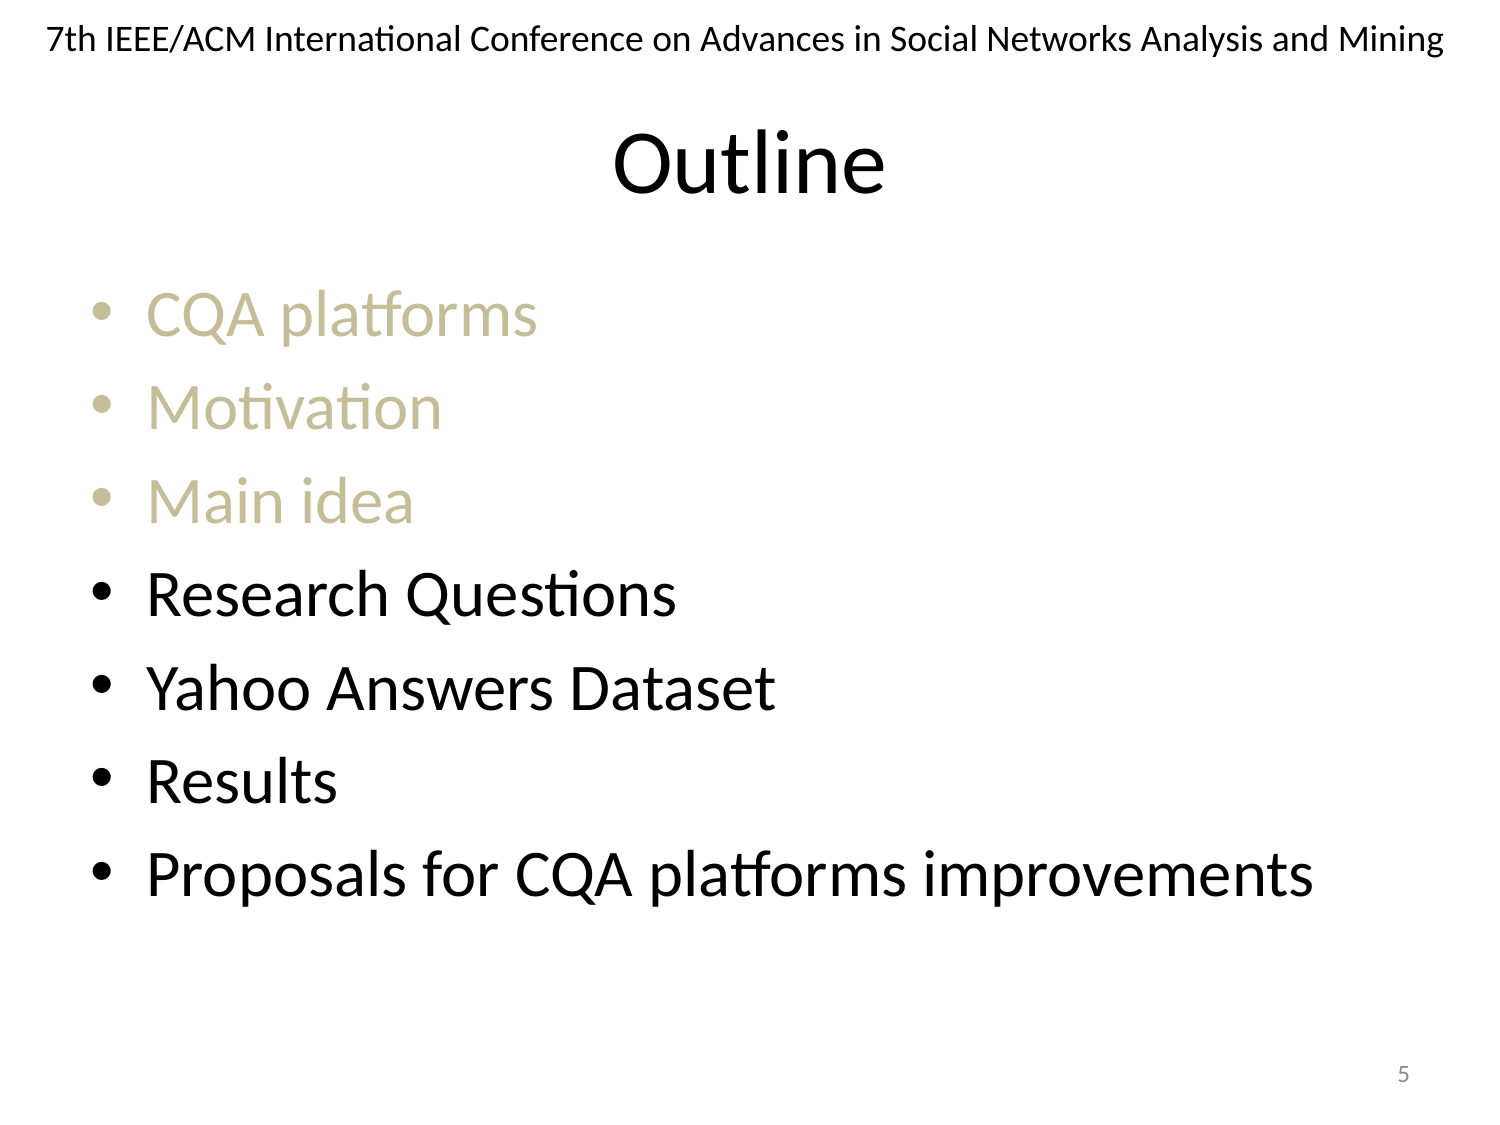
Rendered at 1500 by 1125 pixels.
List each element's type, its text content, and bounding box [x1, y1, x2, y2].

title Outline [75, 63, 1425, 252]
slide_number 4 [1074, 1042, 1425, 1103]
list CQA platforms Motivation Main idea Research Questions Yahoo Answers Dataset Results Proposals for CQA platforms improvements [75, 262, 1425, 1005]
